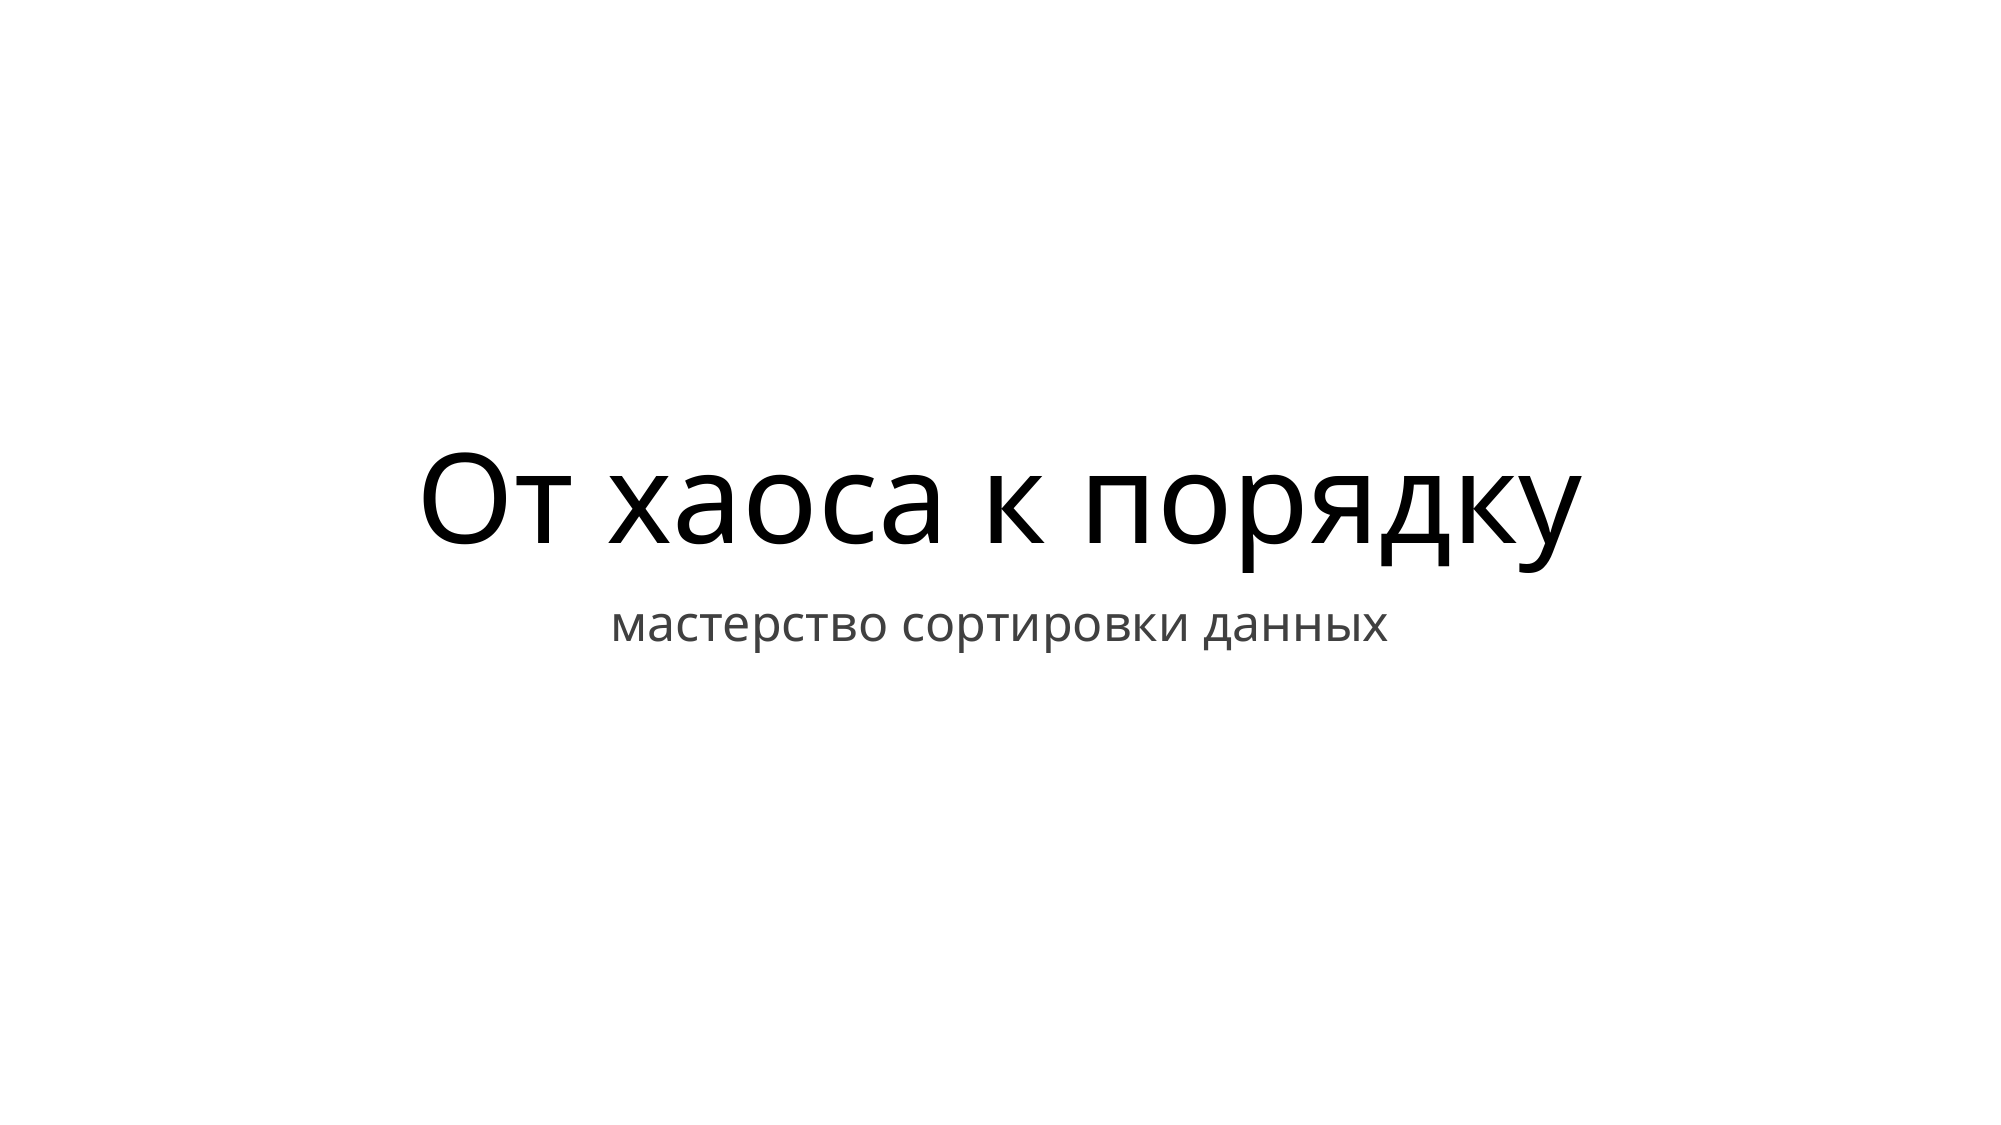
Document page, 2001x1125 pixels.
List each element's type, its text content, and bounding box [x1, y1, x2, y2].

title От хаоса к порядку [249, 217, 1750, 576]
subtitle мастерство сортировки данных [249, 590, 1750, 863]
